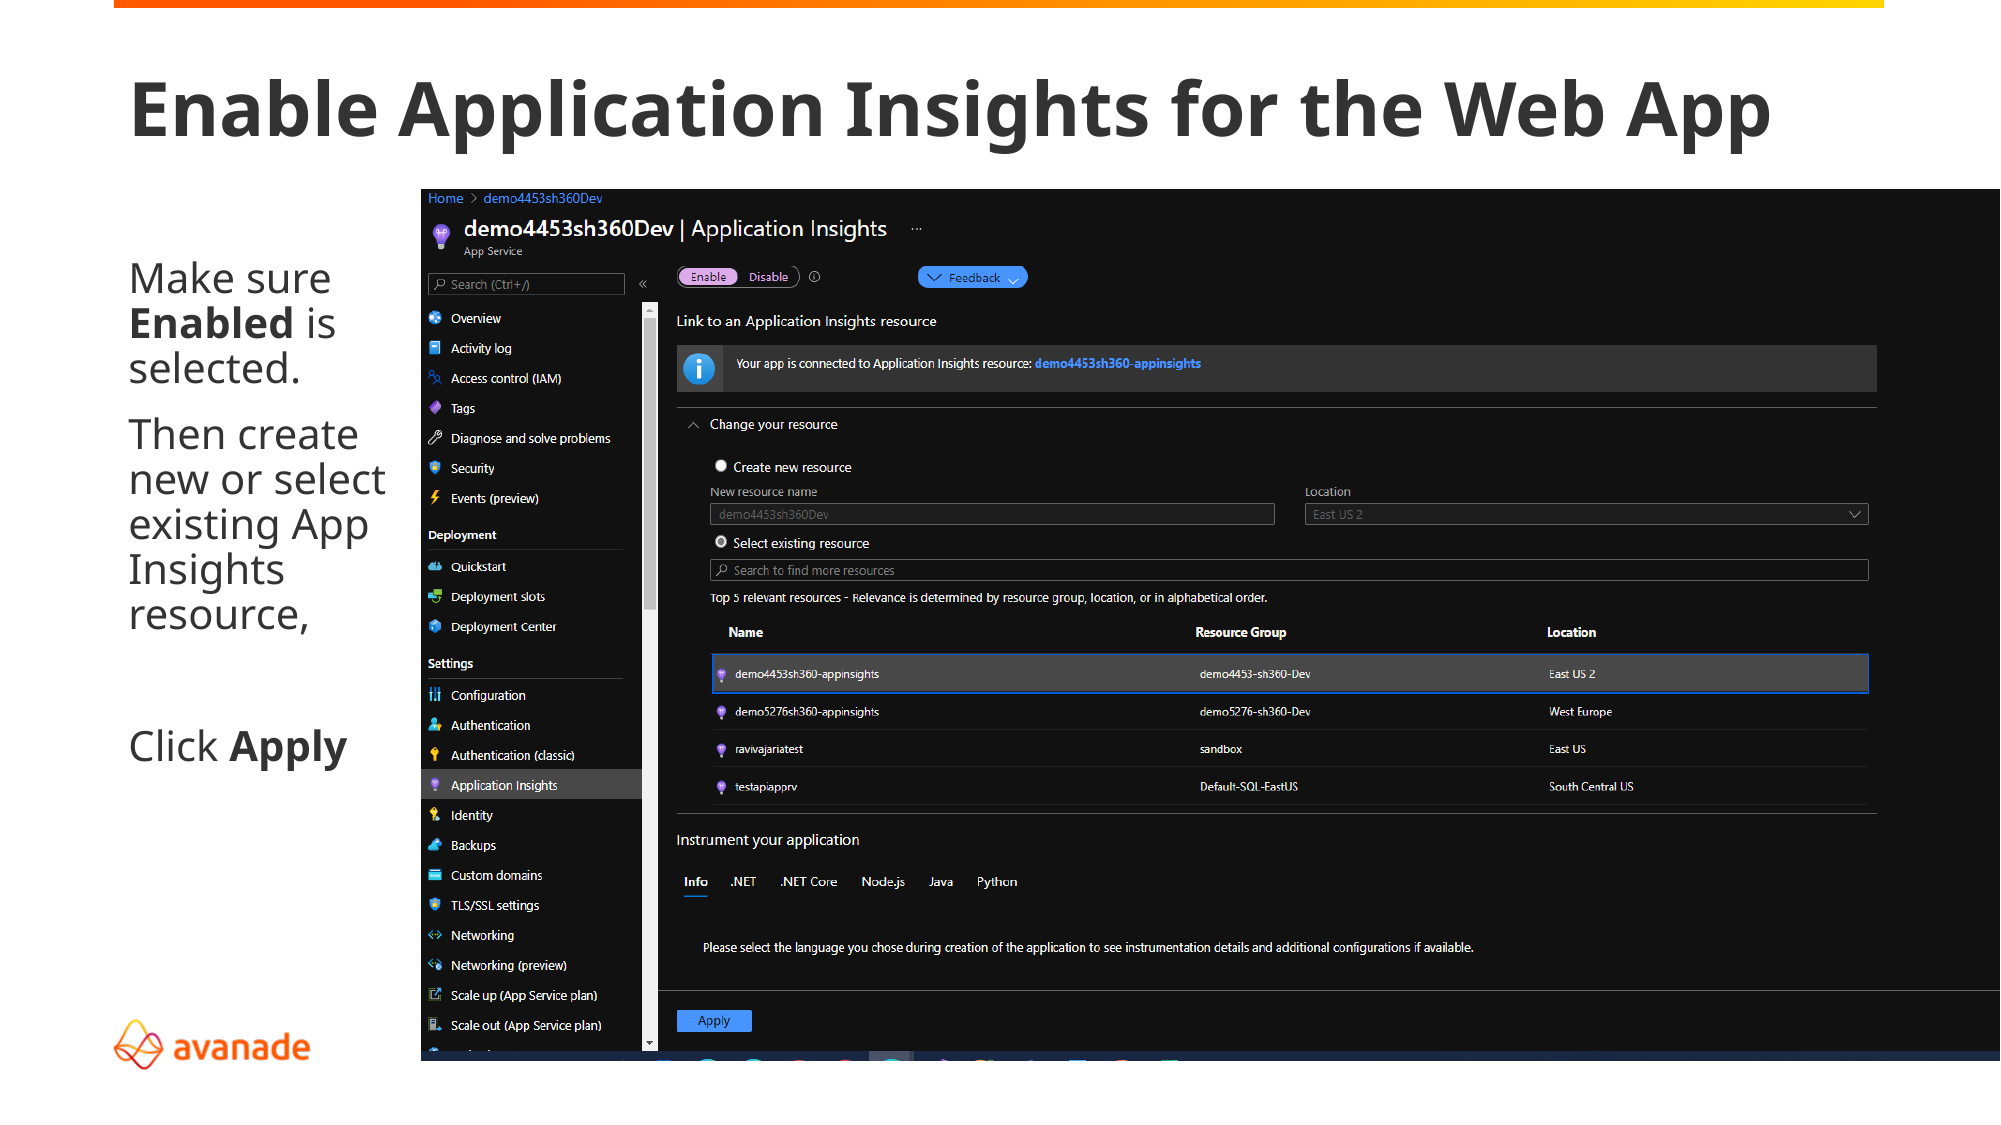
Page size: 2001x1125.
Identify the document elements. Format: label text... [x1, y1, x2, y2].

list Make sure Enabled is selected. Then create new or select existing App Insights resource, Click Apply [113, 249, 405, 964]
title Enable Application Insights for the Web App [113, 64, 1883, 228]
picture [421, 189, 2000, 1061]
picture [93, 999, 339, 1090]
